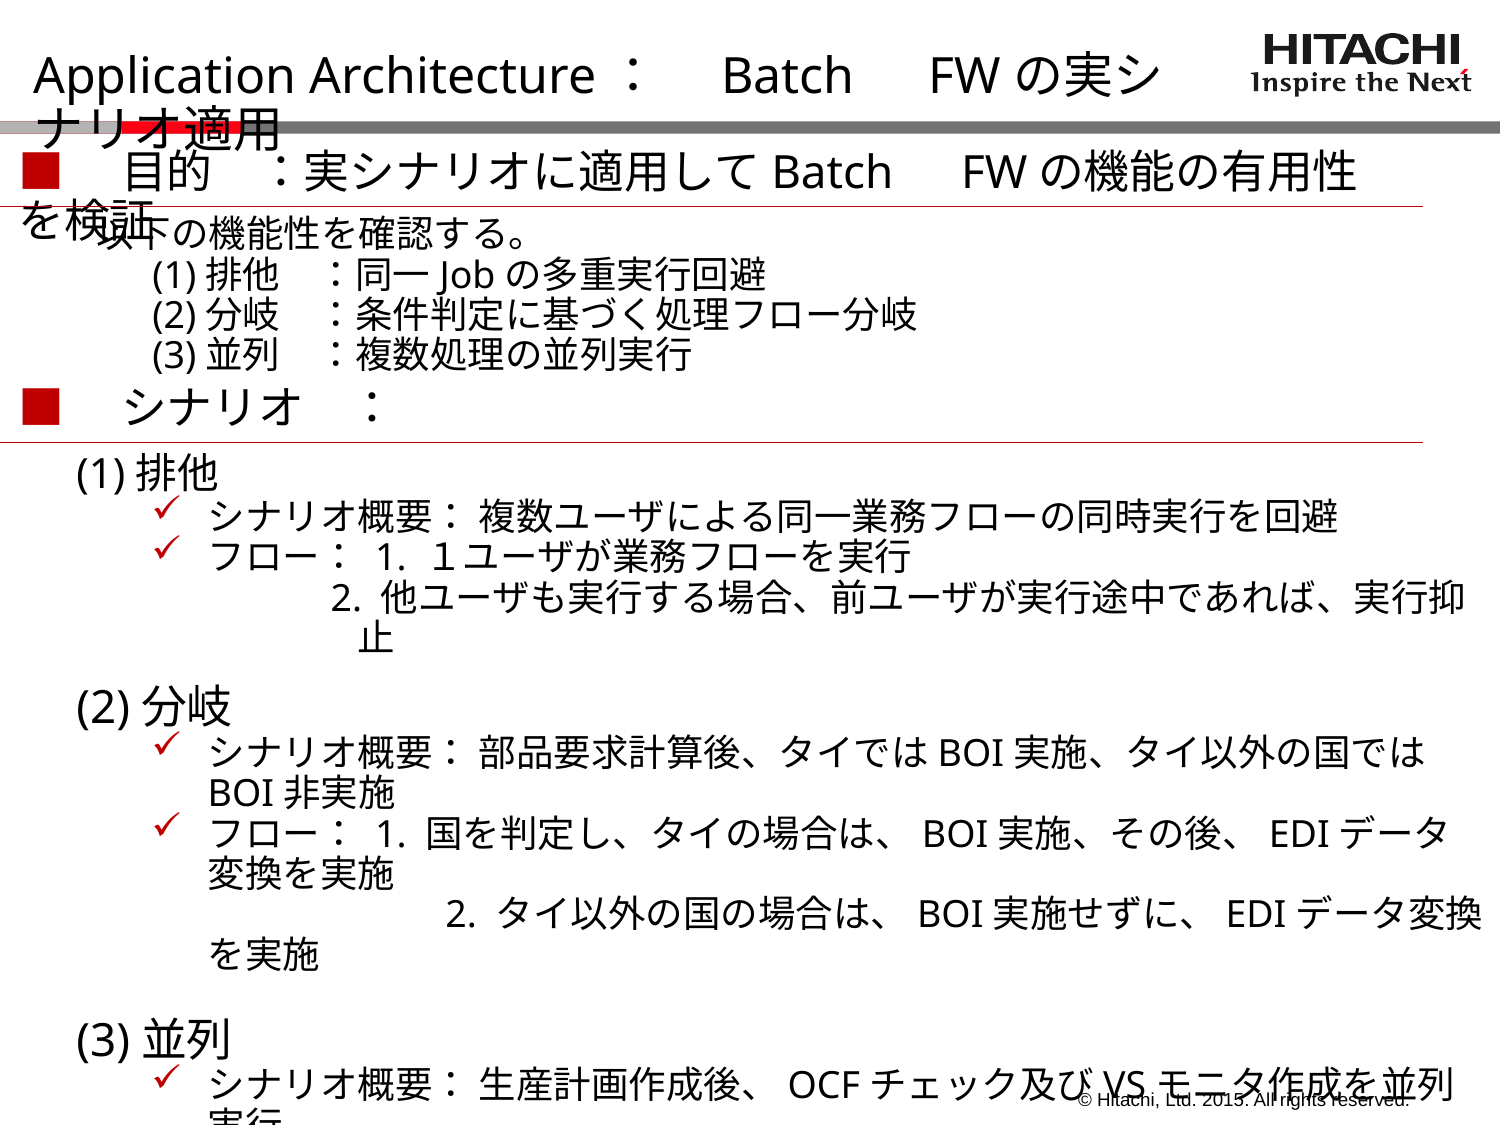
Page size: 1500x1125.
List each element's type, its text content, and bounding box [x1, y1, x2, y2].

text_box ■ シナリオ ： [3, 377, 1396, 441]
text_box ■ 目的 ：実シナリオに適用してBatch FWの機能の有用性を検証 [3, 141, 1396, 205]
text_box 以下の機能性を確認する。 (1)排他 ：同一Jobの多重実行回避 (2)分岐 ：条件判定に基づく処理フロー分岐 (3)並列 ：複数処理の並列実行 [81, 207, 1500, 385]
title Application Architecture： Batch FWの実シナリオ適用 [18, 42, 1219, 113]
text_box (1)排他 シナリオ概要： 複数ユーザによる同一業務フローの同時実行を回避 フロー： 1. １ユーザが業務フローを実行 2. 他ユーザも実行する場合、前ユーザが実行途中であれば、実行抑止 (2)分岐 シナリオ概要： 部品要求計算後、タイではBOI実施、タイ以外の国ではBOI非実施 フロー： 1. 国を判定し、タイの場合は、BOI実施、その後、EDIデータ変換を実施 2. タイ以外の国の場合は、BOI実施せずに、EDIデータ変換を実施 (3)並列 シナリオ概要： 生産計画作成後、OCFチェック及びVSモニタ作成を並列実行 フロー： 1. OCFチェック及びVSモニタ作成を並列実行 2. 両方の処理が正常終了した場合のみ、次の処理に進む 3. 異常終了しリトライする場合は、未完処理のみ実行 [61, 445, 1500, 1125]
text_box ■ 目的 ：実シナリオに適用してBatch FWの機能の有用性を検証 [3, 215, 81, 305]
